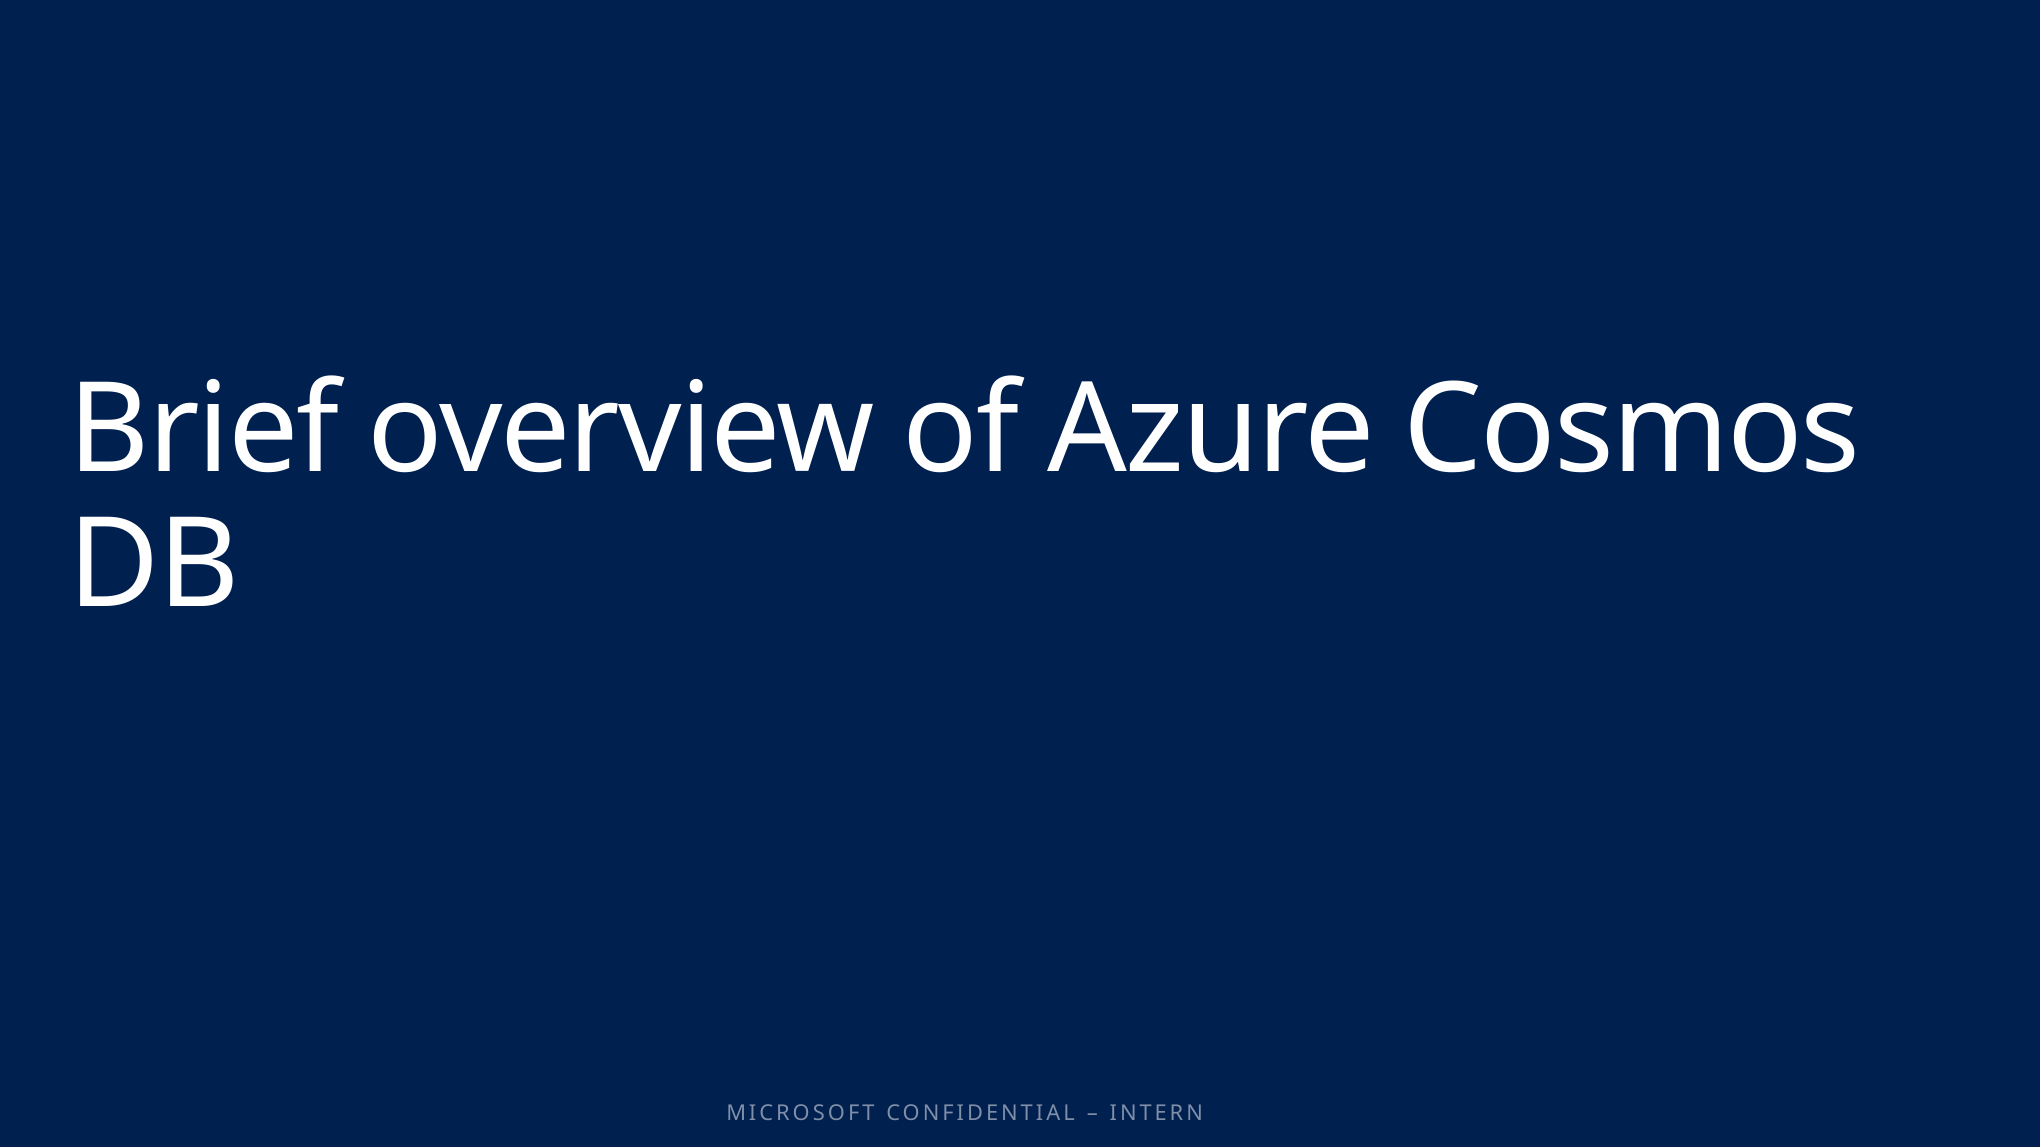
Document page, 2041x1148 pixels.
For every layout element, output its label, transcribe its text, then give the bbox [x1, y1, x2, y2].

title Brief overview of Azure Cosmos DB [45, 348, 1996, 516]
